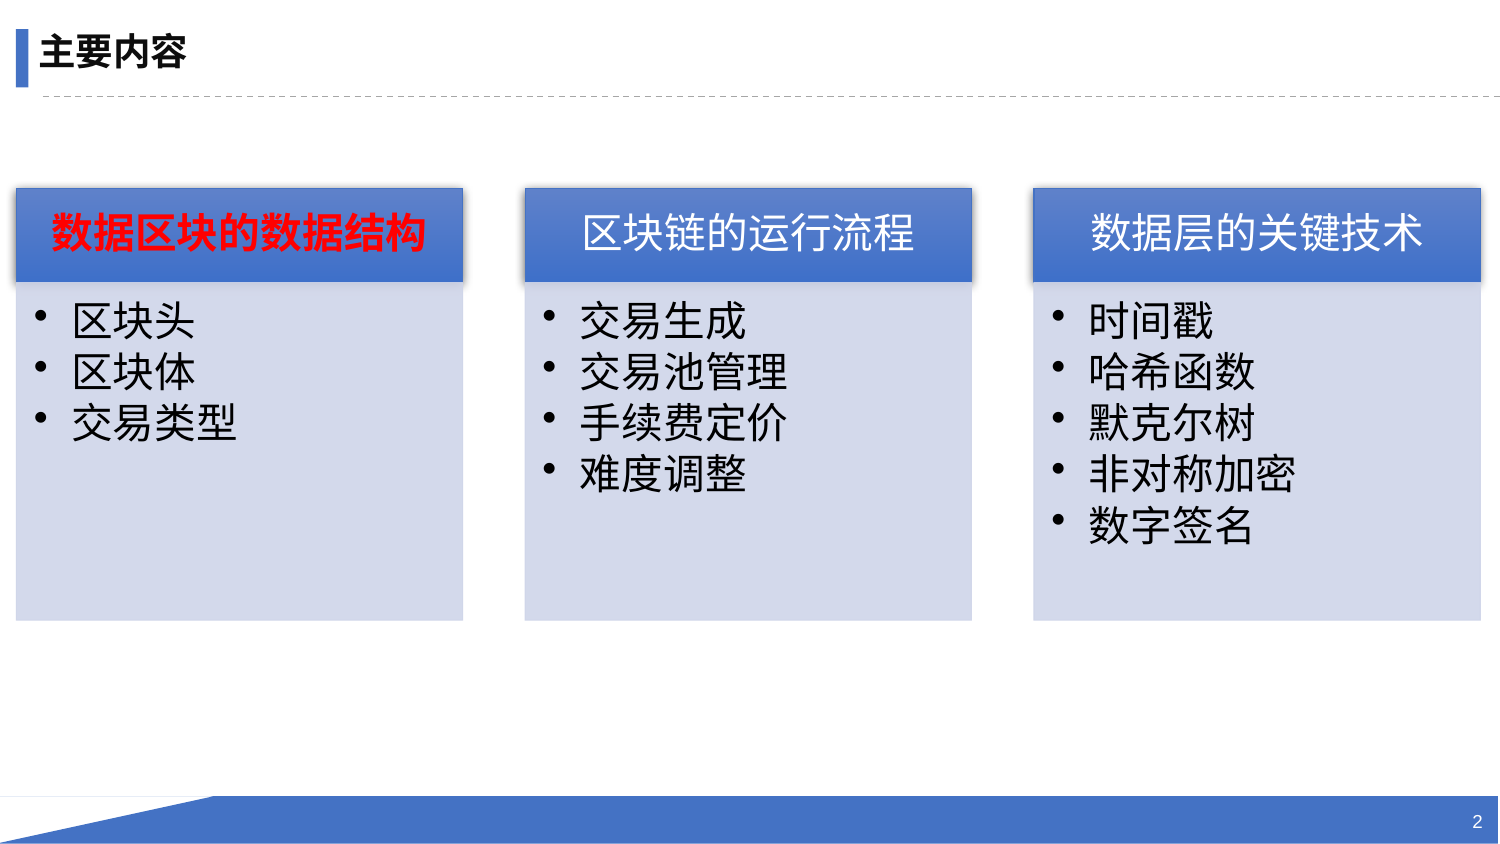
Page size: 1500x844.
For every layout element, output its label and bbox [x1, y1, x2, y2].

text_box [15, 185, 1481, 623]
text_box [15, 20, 1500, 97]
text_box [0, 795, 1498, 844]
